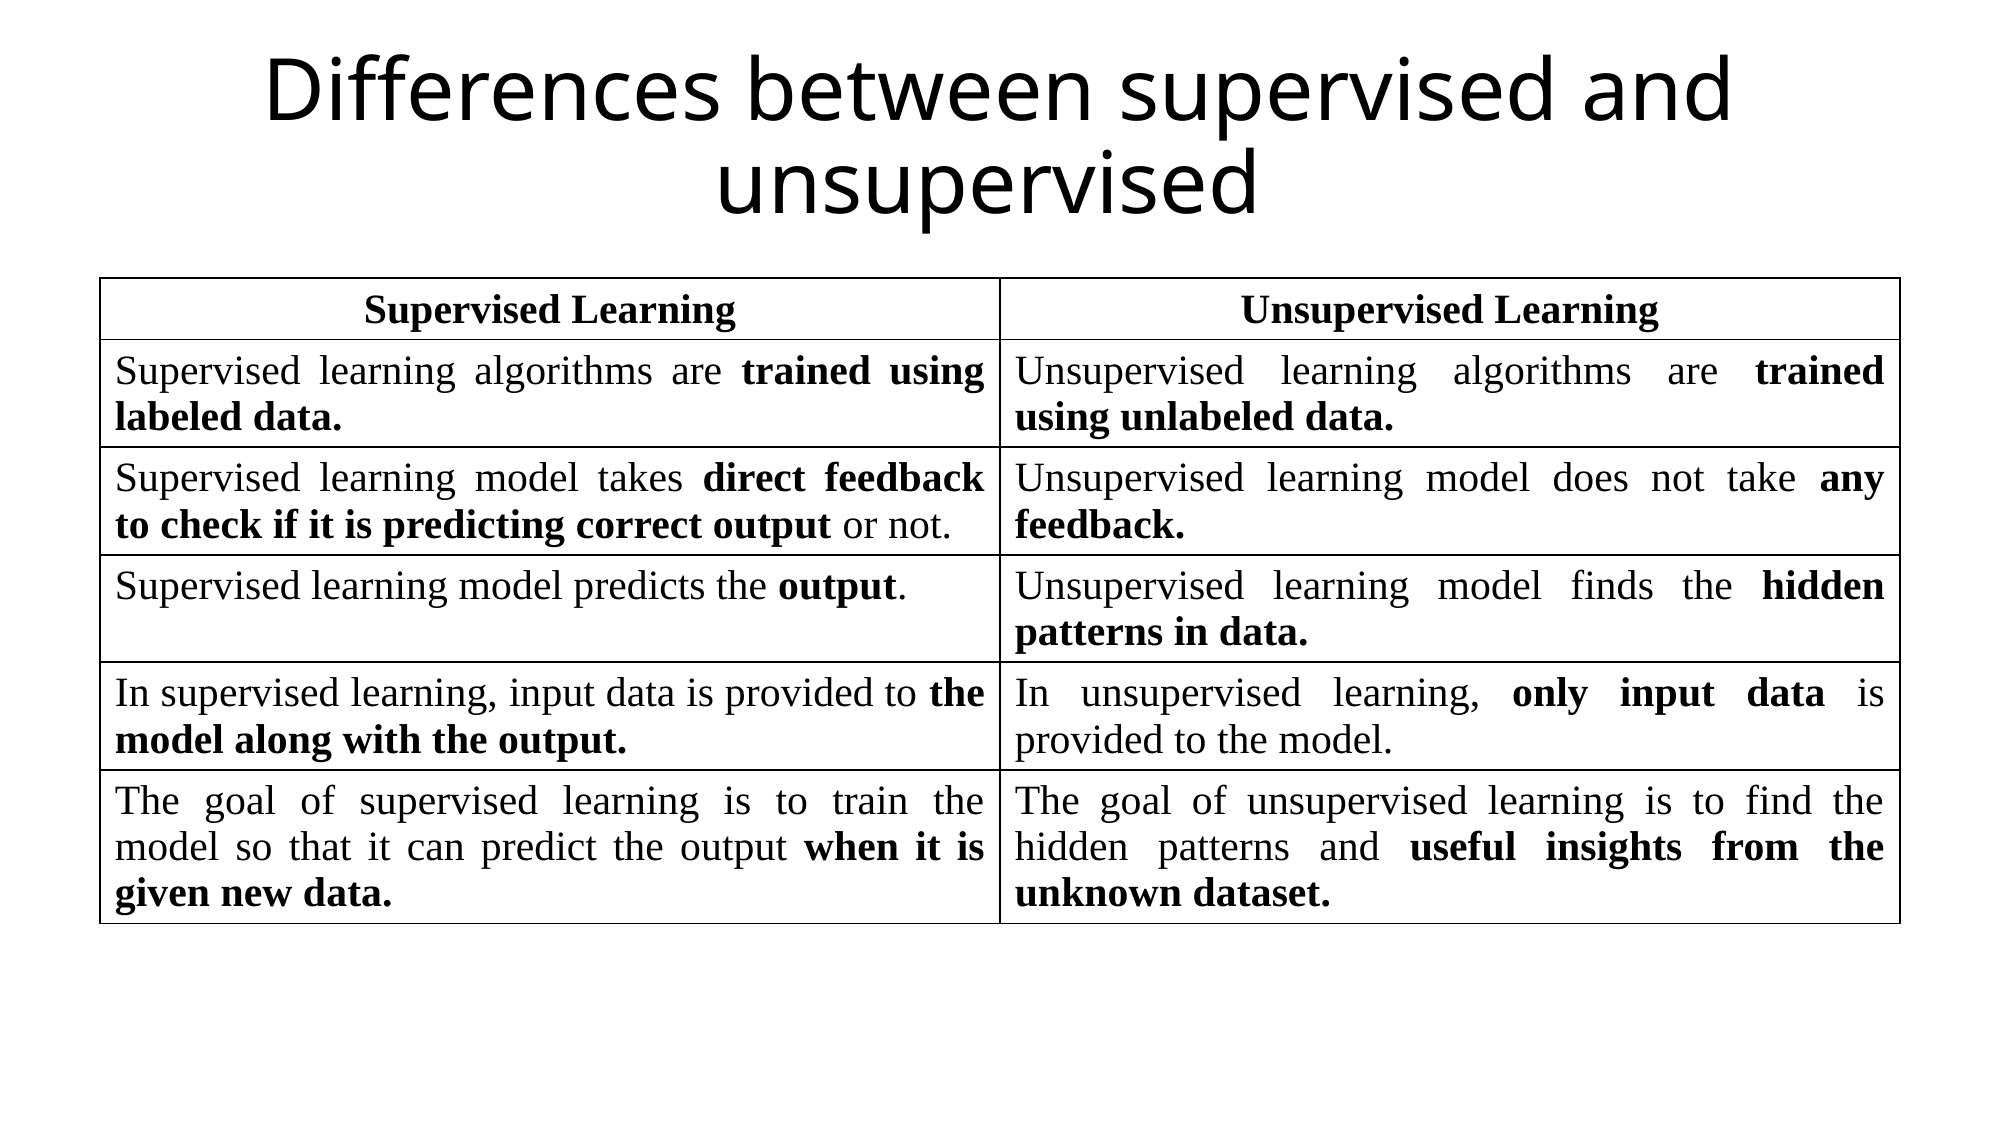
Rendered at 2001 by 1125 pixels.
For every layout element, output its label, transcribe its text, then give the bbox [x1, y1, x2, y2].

table_cell Unsupervised learning model finds the hidden patterns in data. [1001, 556, 1899, 661]
table_cell The goal of unsupervised learning is to find the hidden patterns and useful insights from the unknown dataset. [1001, 771, 1899, 923]
table_header Supervised Learning [101, 279, 999, 339]
table_cell In supervised learning, input data is provided to the model along with the output. [101, 663, 999, 769]
table_cell Supervised learning algorithms are trained using labeled data. [101, 340, 999, 446]
title Differences between supervised and unsupervised [99, 44, 1900, 233]
table_cell In unsupervised learning, only input data is provided to the model. [1001, 663, 1899, 769]
table_cell The goal of supervised learning is to train the model so that it can predict the output when it is given new data. [101, 771, 999, 923]
table_cell Supervised learning model predicts the output. [101, 556, 999, 661]
table_cell Unsupervised learning algorithms are trained using unlabeled data. [1001, 340, 1899, 446]
table_cell Unsupervised learning model does not take any feedback. [1001, 448, 1899, 554]
table_cell Supervised learning model takes direct feedback to check if it is predicting correct output or not. [101, 448, 999, 554]
table_header Unsupervised Learning [1001, 279, 1899, 339]
